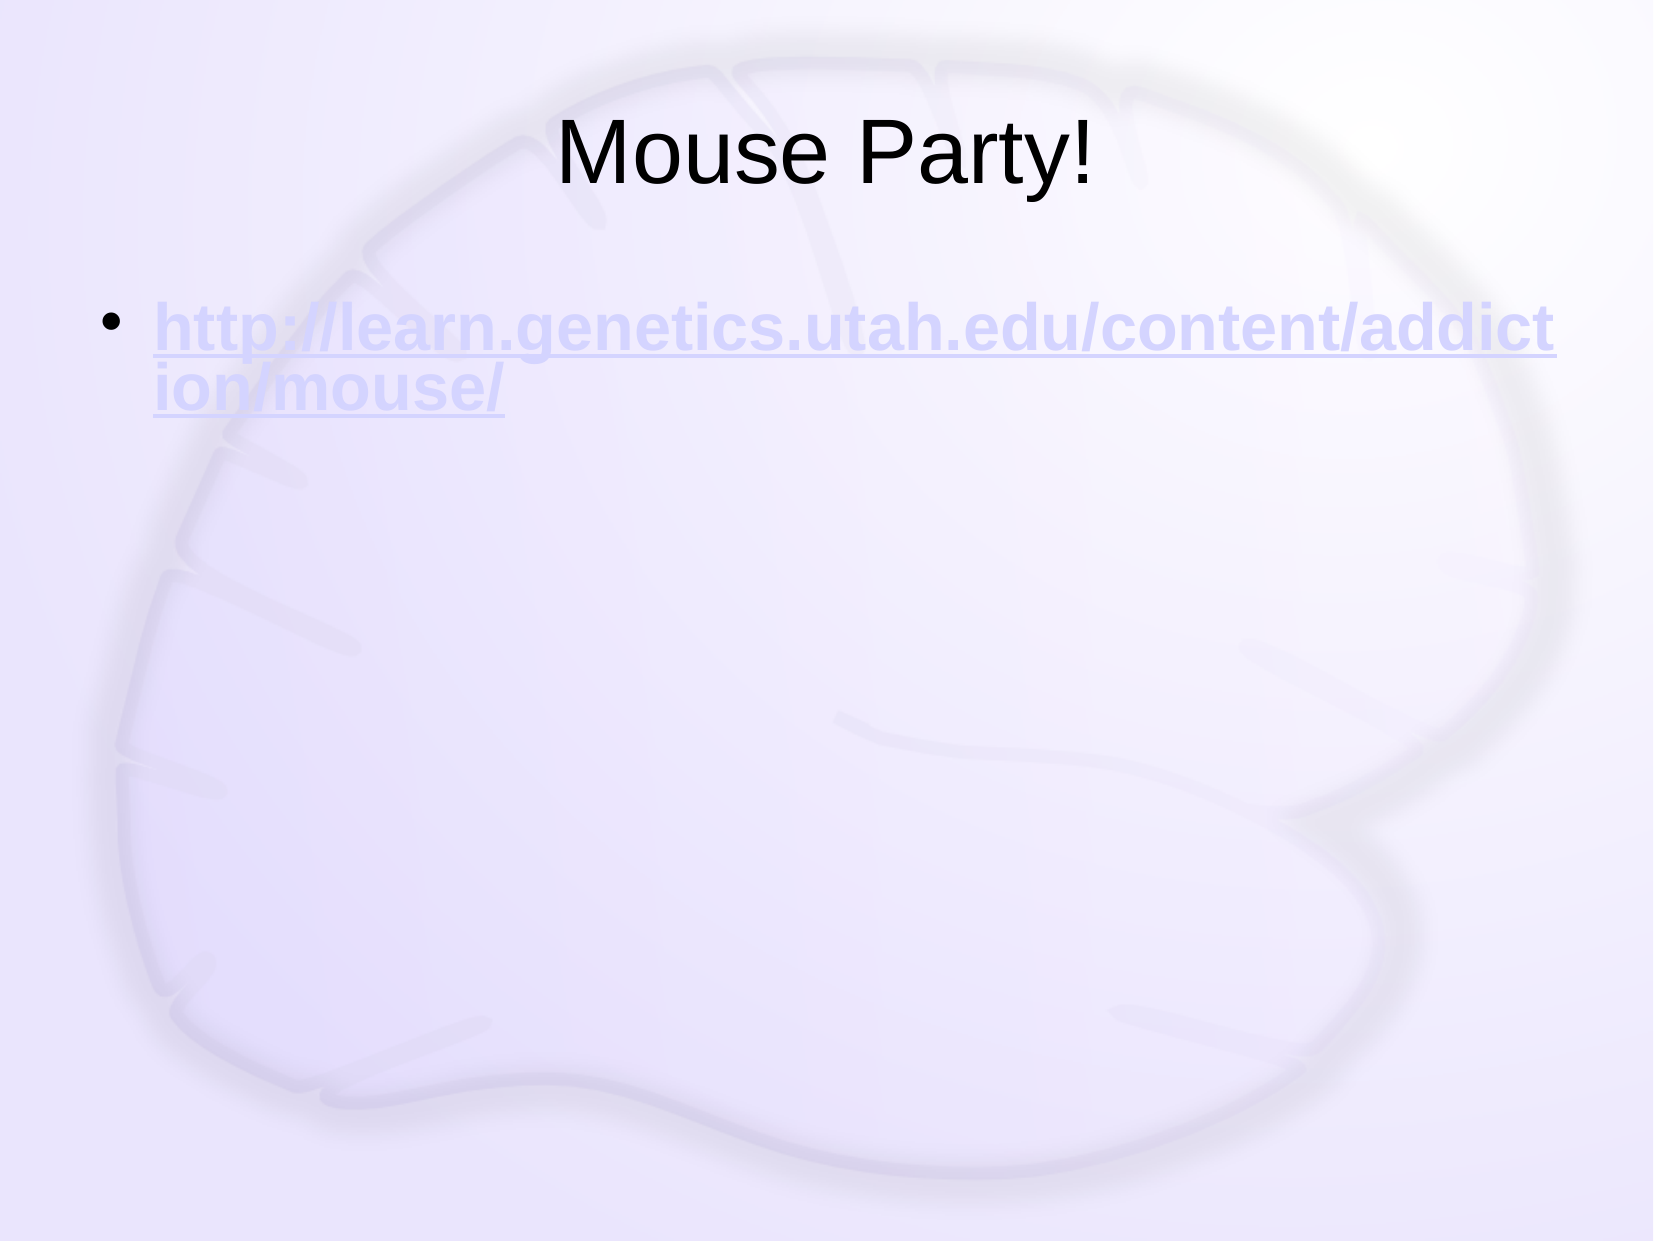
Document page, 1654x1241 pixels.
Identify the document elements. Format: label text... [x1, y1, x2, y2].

list http://learn.genetics.utah.edu/content/addiction/mouse/ [82, 290, 1571, 1110]
picture [0, 0, 1654, 1241]
title Mouse Party! [82, 49, 1571, 257]
